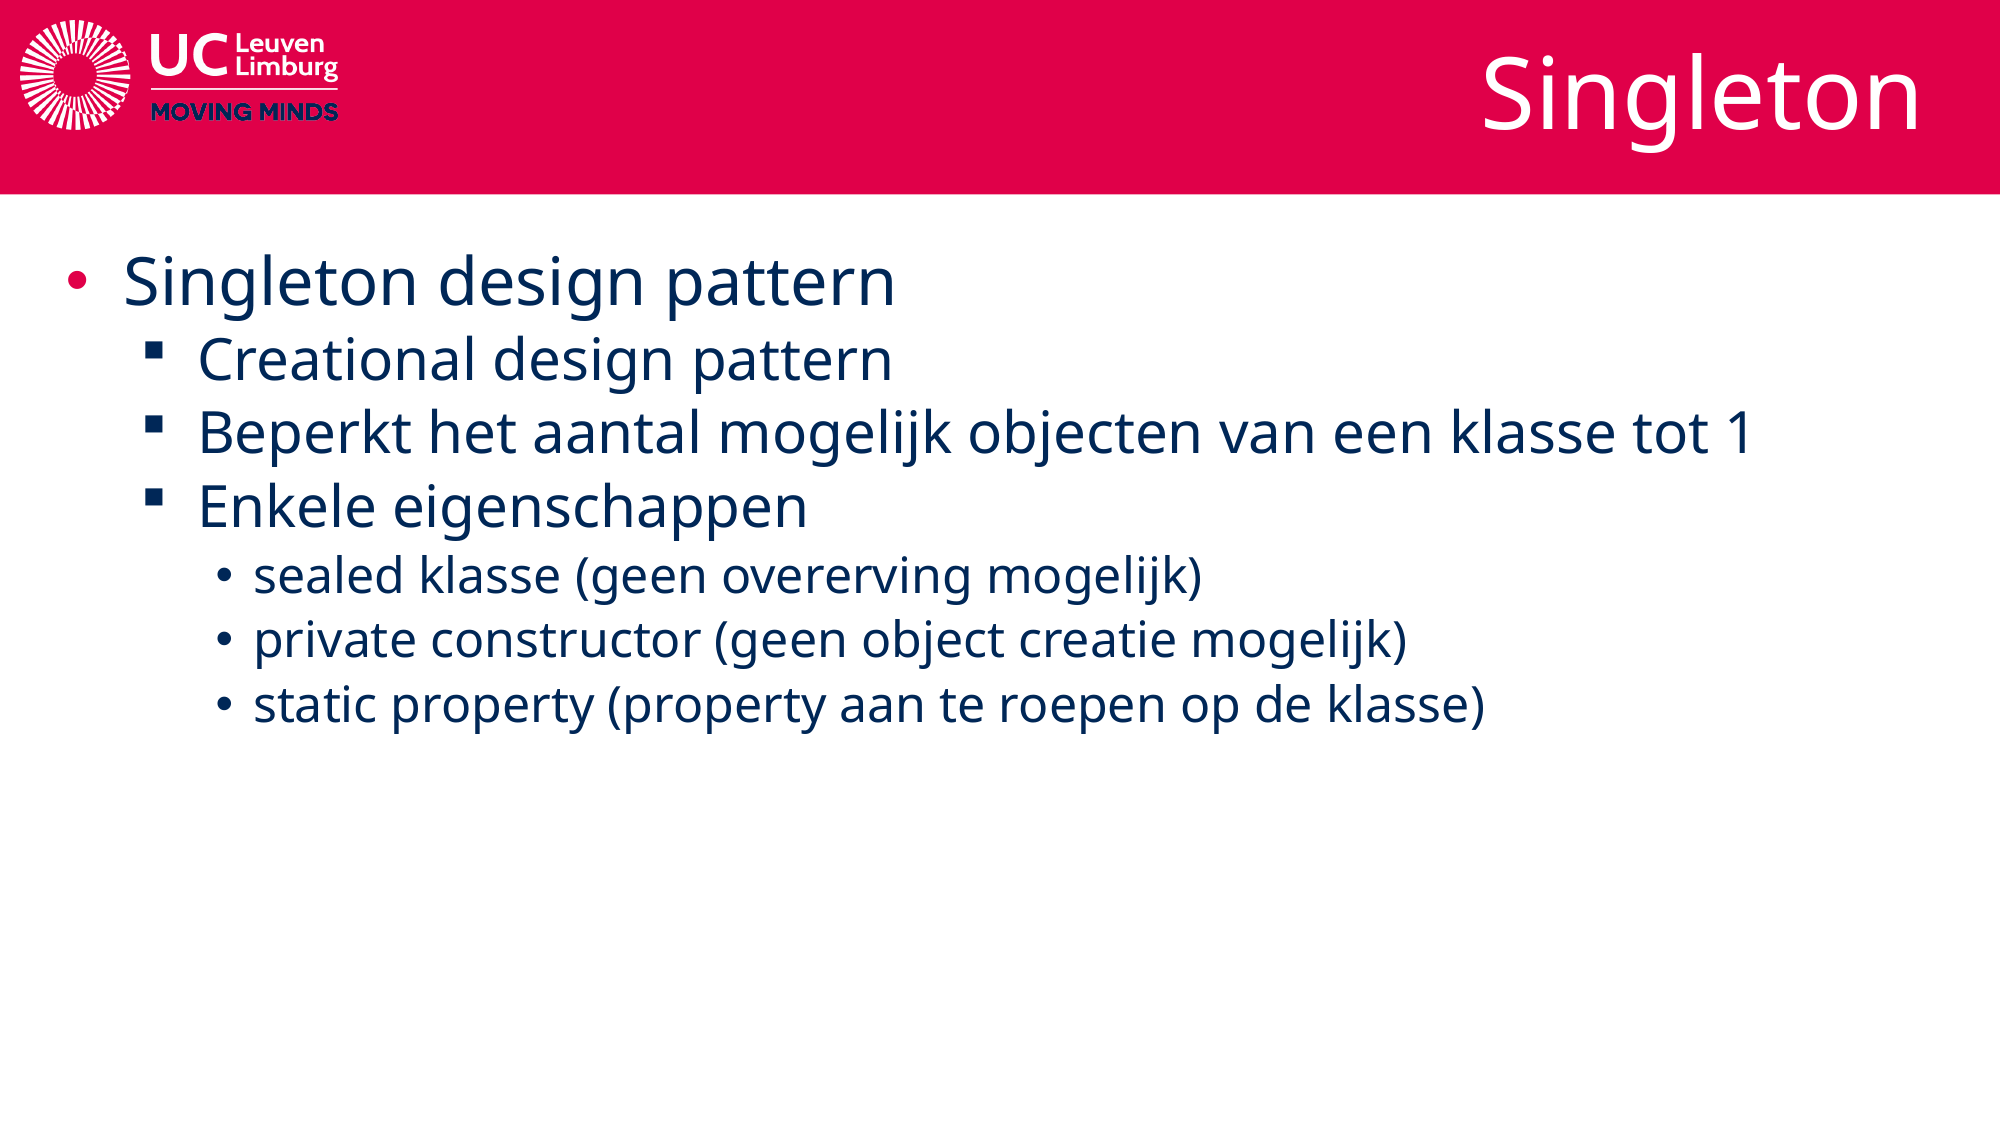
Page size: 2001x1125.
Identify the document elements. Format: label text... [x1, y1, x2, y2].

picture [20, 20, 338, 130]
list Singleton design pattern Creational design pattern Beperkt het aantal mogelijk objecten van een klasse tot 1 Enkele eigenschappen sealed klasse (geen overerving mogelijk) private constructor (geen object creatie mogelijk) static property (property aan te roepen op de klasse) [50, 240, 1940, 1078]
title Singleton [358, 0, 1940, 195]
